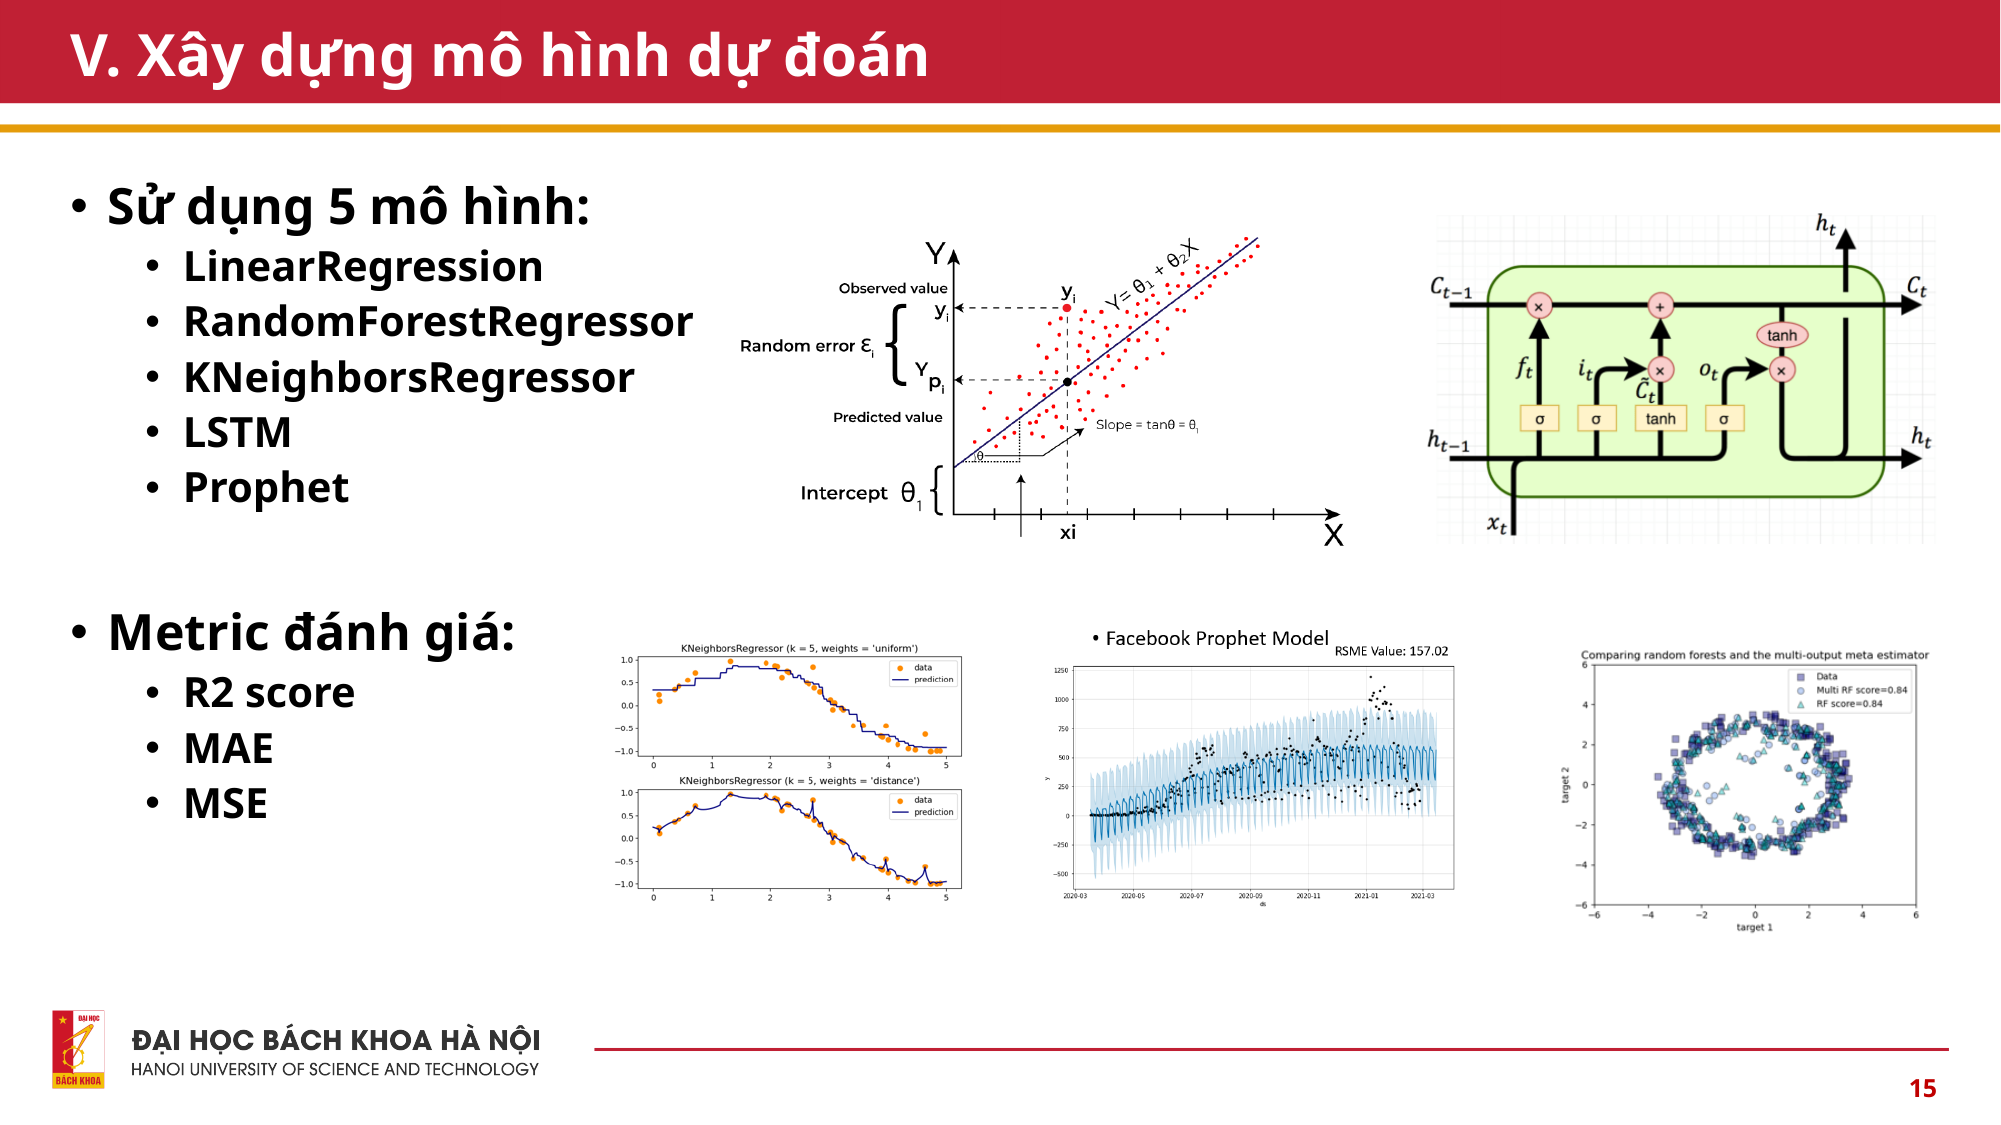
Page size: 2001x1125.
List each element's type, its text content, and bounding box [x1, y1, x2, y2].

picture [0, 0, 2001, 1125]
list Sử dụng 5 mô hình: LinearRegression RandomForestRegressor KNeighborsRegressor LSTM Prophet Metric đánh giá: R2 score MAE MSE [55, 173, 1945, 979]
title V. Xây dựng mô hình dự đoán [55, 18, 1945, 90]
slide_number 15 [1502, 1065, 1953, 1125]
